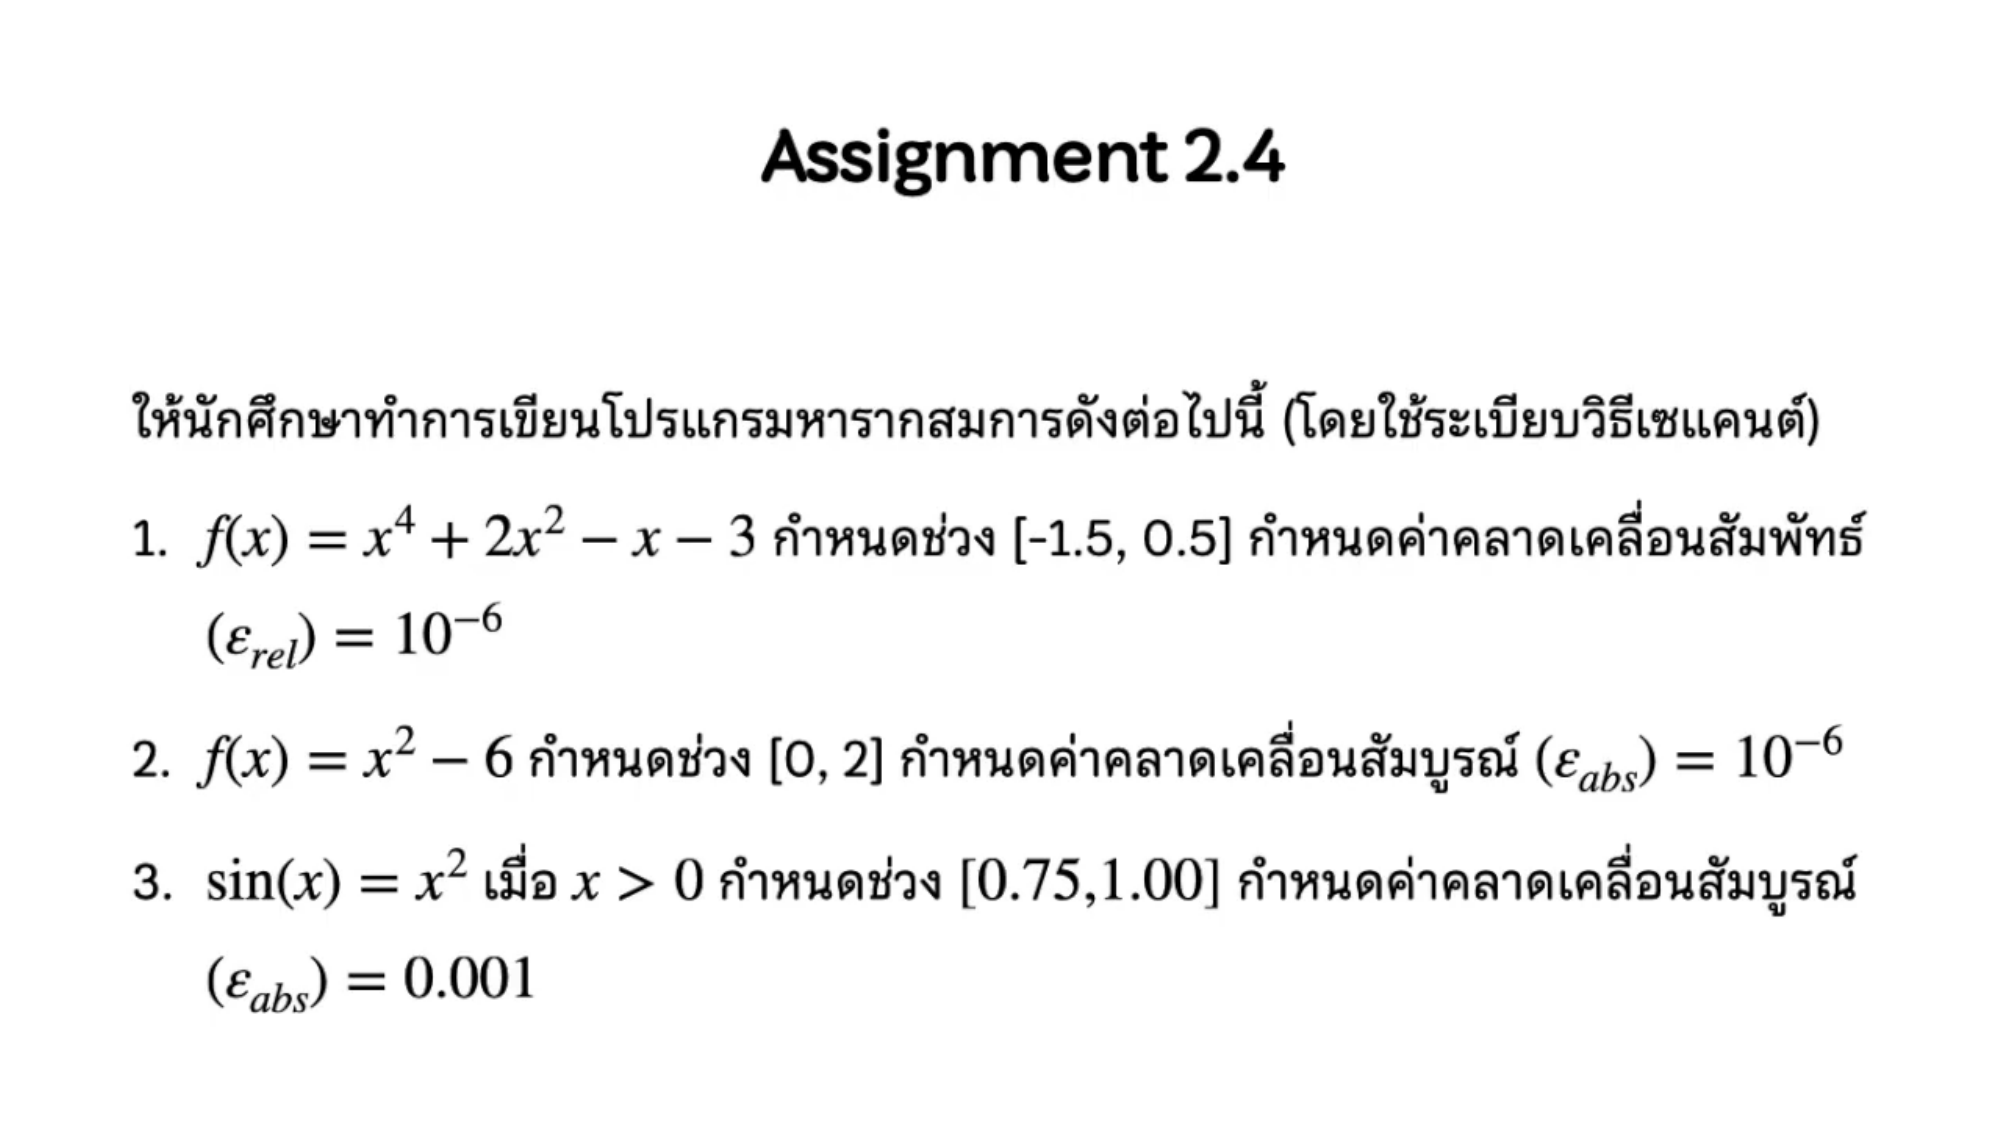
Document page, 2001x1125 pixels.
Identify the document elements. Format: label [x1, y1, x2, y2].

picture [100, 94, 1900, 1031]
